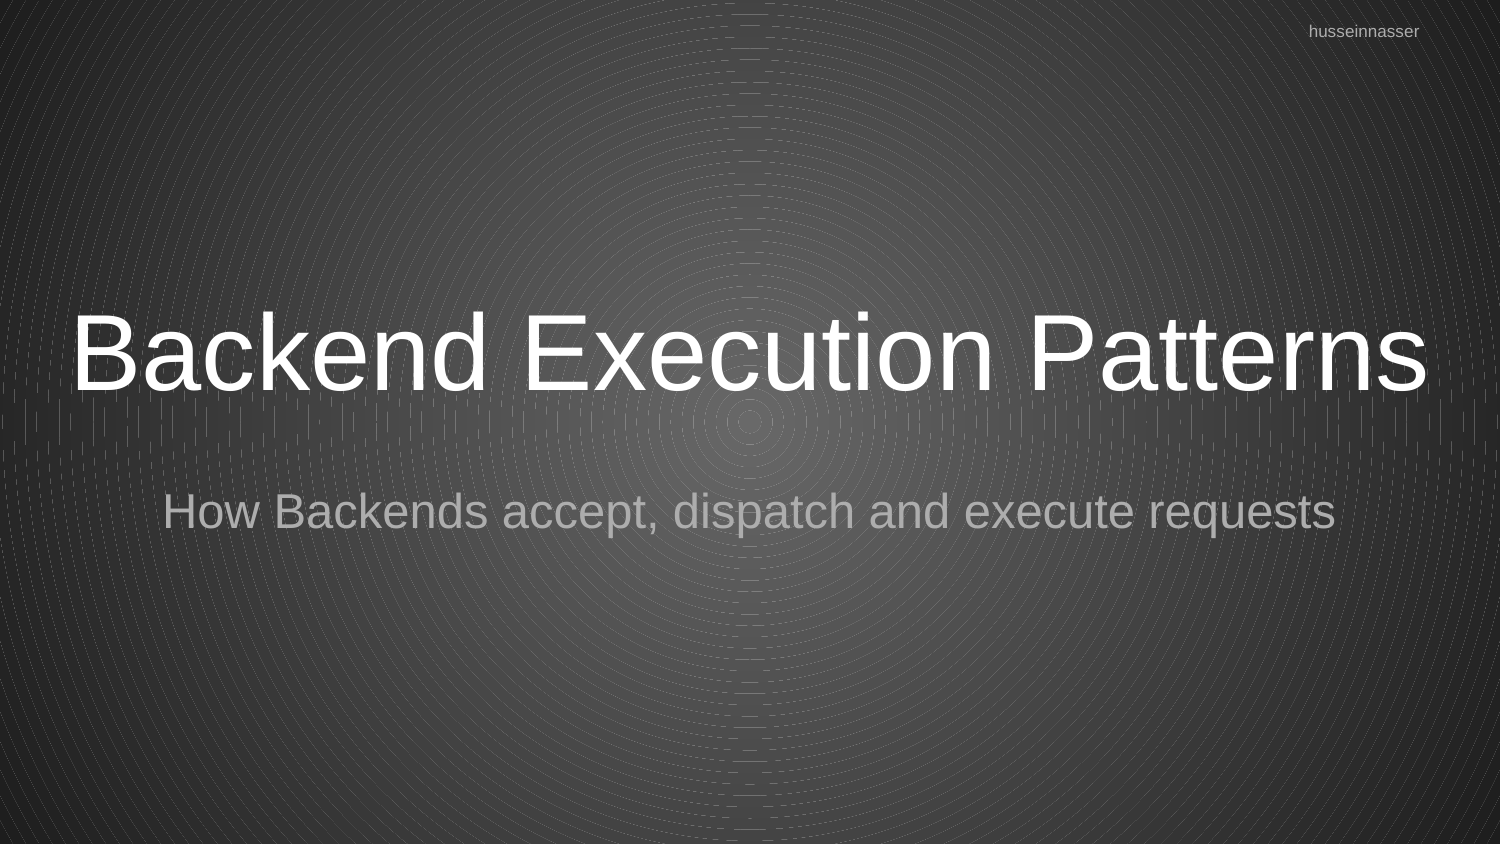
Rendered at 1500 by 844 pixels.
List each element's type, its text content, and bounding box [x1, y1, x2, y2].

subtitle How Backends accept, dispatch and execute requests [51, 464, 1449, 595]
subtitle husseinnasser [1236, 11, 1492, 53]
title Backend Execution Patterns [51, 90, 1449, 427]
